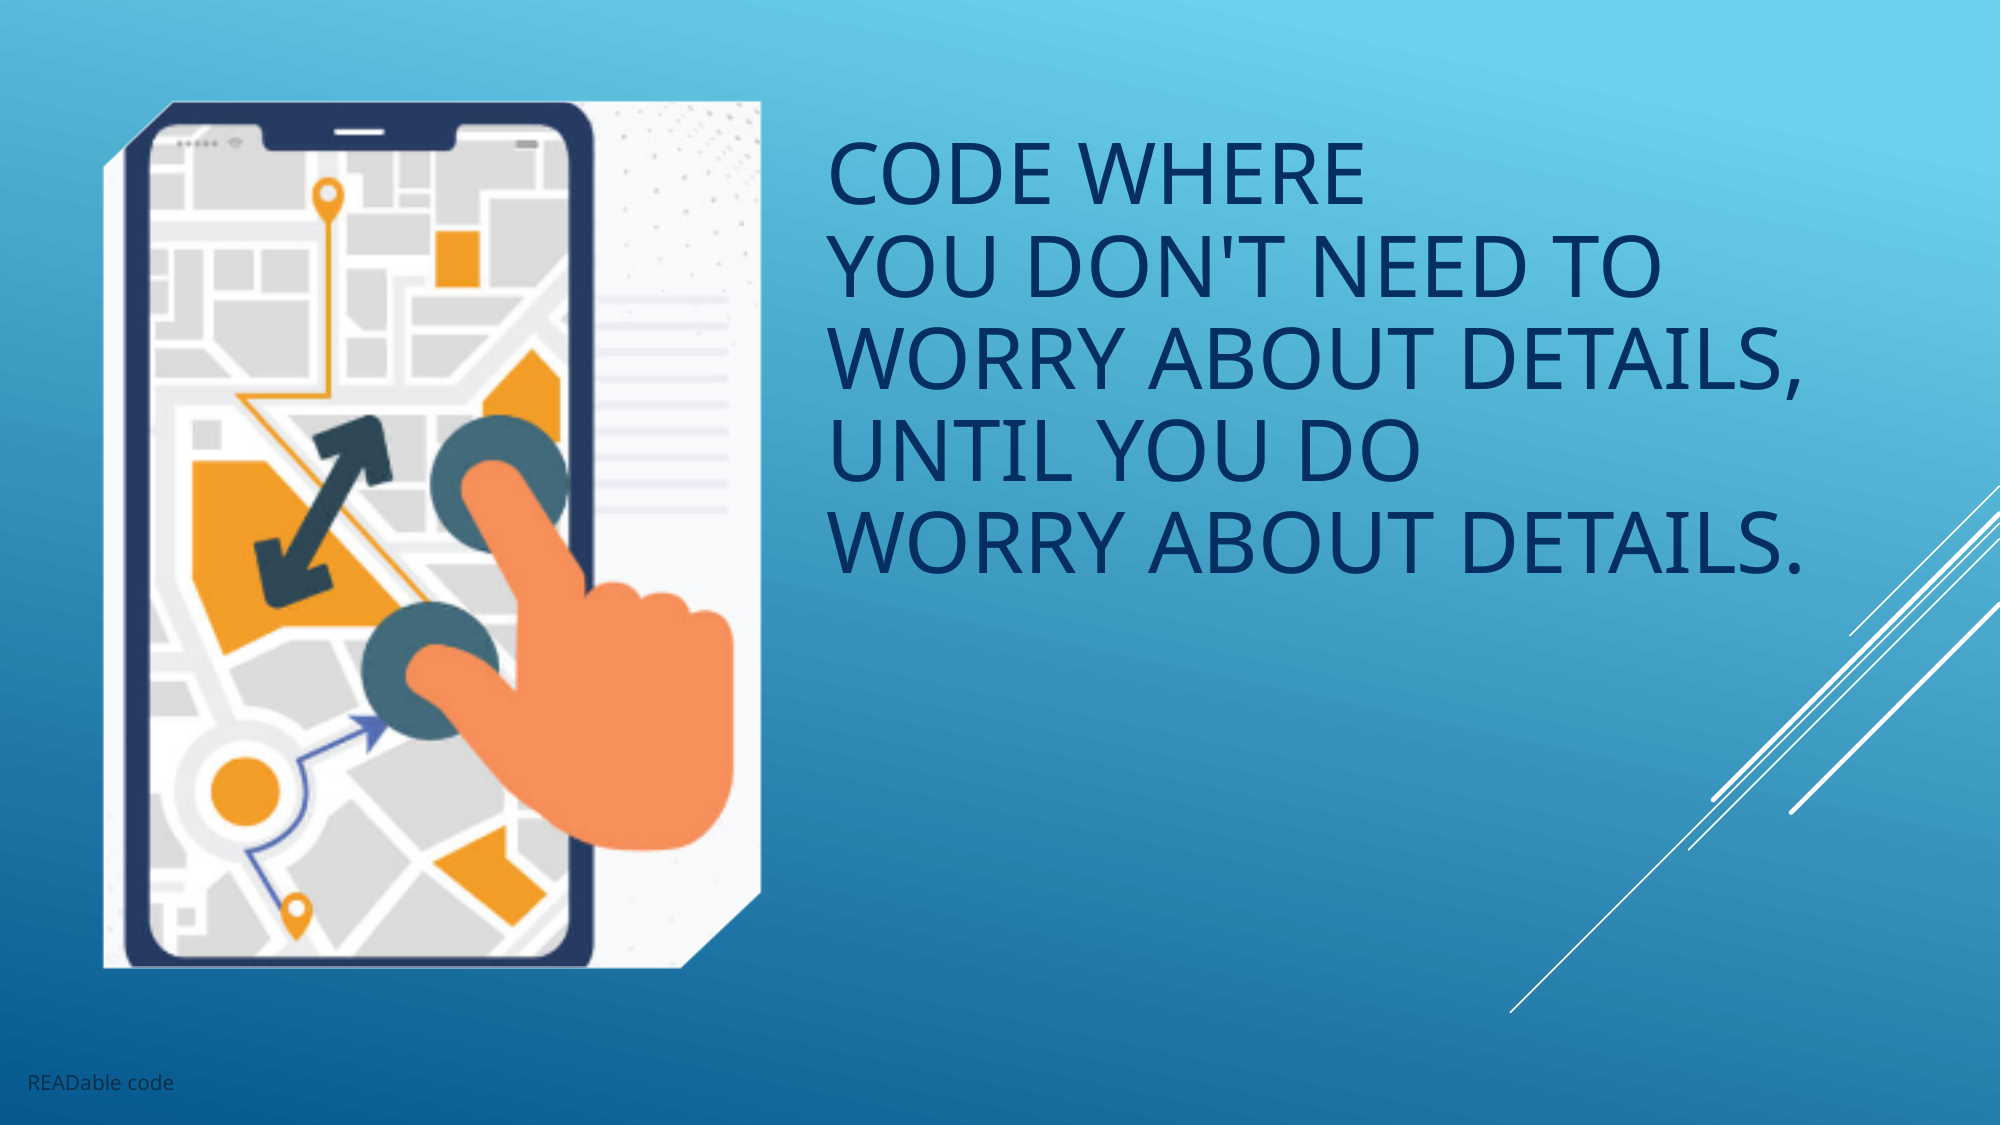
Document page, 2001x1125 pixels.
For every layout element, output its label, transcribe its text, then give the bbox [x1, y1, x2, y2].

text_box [1510, 485, 2000, 1013]
footer READable code [12, 1062, 1250, 1123]
text_box [0, 0, 2000, 1125]
title Code where you don't need to worry about details, until you DO Worry about details. [811, 103, 1888, 600]
picture [103, 101, 761, 968]
